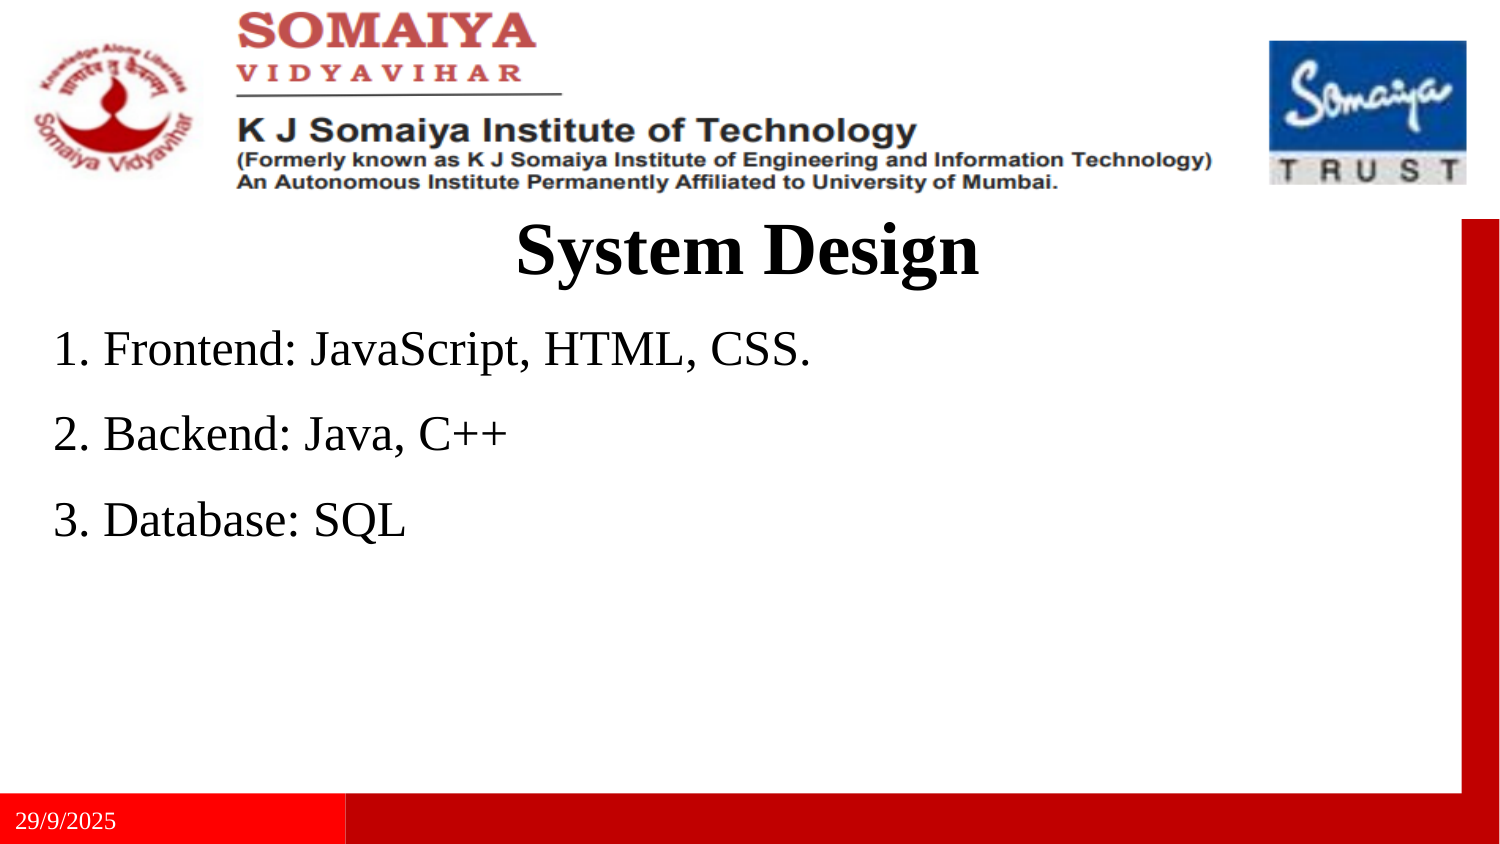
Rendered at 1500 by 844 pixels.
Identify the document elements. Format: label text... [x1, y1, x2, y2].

text_box [346, 793, 1462, 844]
picture [0, 0, 1500, 219]
text_box 29/9/2025 [0, 793, 346, 844]
text_box [1461, 226, 1500, 844]
text_box System Design 1. Frontend: JavaScript, HTML, CSS. 2. Backend: Java, C++ 3. Database: SQL [38, 227, 1458, 794]
